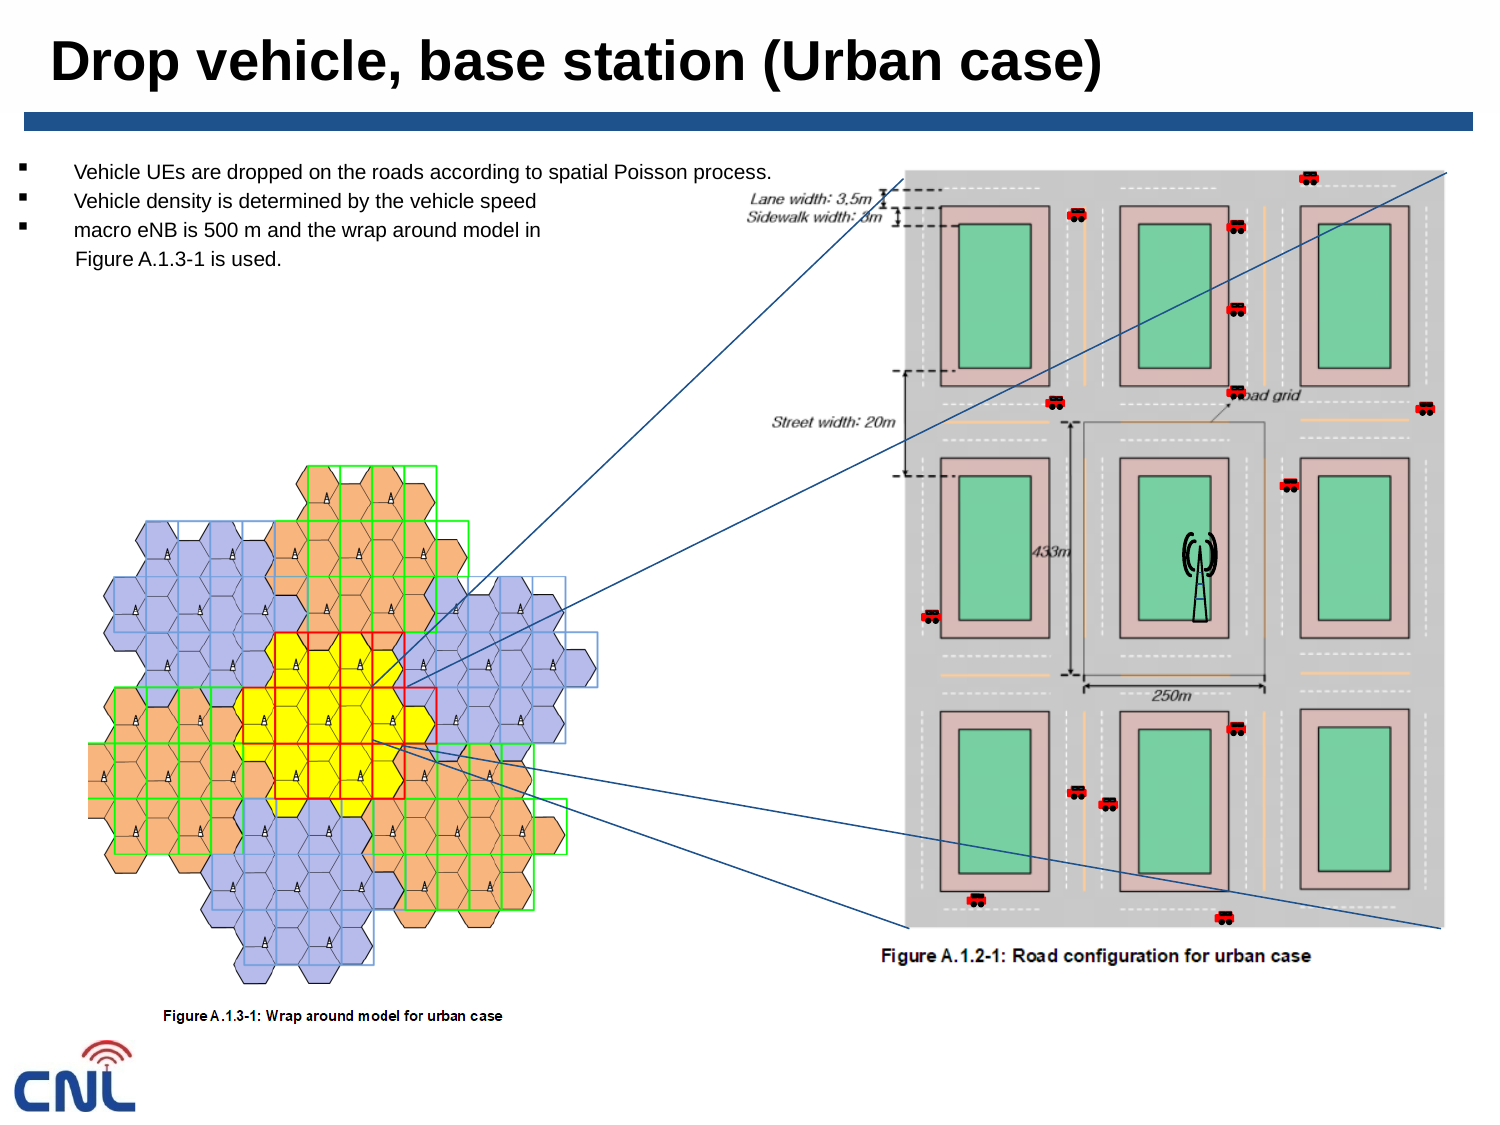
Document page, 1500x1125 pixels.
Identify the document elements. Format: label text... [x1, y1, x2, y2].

picture [0, 0, 1500, 112]
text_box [1214, 910, 1235, 925]
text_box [1226, 721, 1247, 736]
text_box Vehicle UEs are dropped on the roads according to spatial Poisson process. Vehicle density is determined by the vehicle speed macro eNB is 500 m and the wrap around model in Figure A.1.3-1 is used. [2, 151, 726, 279]
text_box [1045, 395, 1066, 410]
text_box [371, 739, 910, 929]
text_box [966, 893, 987, 907]
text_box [1415, 401, 1436, 416]
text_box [1226, 302, 1247, 317]
picture [730, 148, 1454, 977]
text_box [1098, 797, 1119, 811]
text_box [401, 745, 1442, 929]
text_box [1298, 171, 1320, 185]
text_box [1279, 478, 1300, 492]
picture [14, 1040, 136, 1112]
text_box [920, 609, 942, 624]
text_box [1182, 532, 1217, 622]
picture [88, 437, 605, 1030]
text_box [1066, 207, 1087, 222]
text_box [407, 172, 1448, 687]
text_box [1066, 785, 1087, 799]
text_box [371, 178, 402, 687]
title Drop vehicle, base station (Urban case) [35, 1, 1461, 114]
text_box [1226, 219, 1247, 234]
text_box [1226, 385, 1247, 399]
